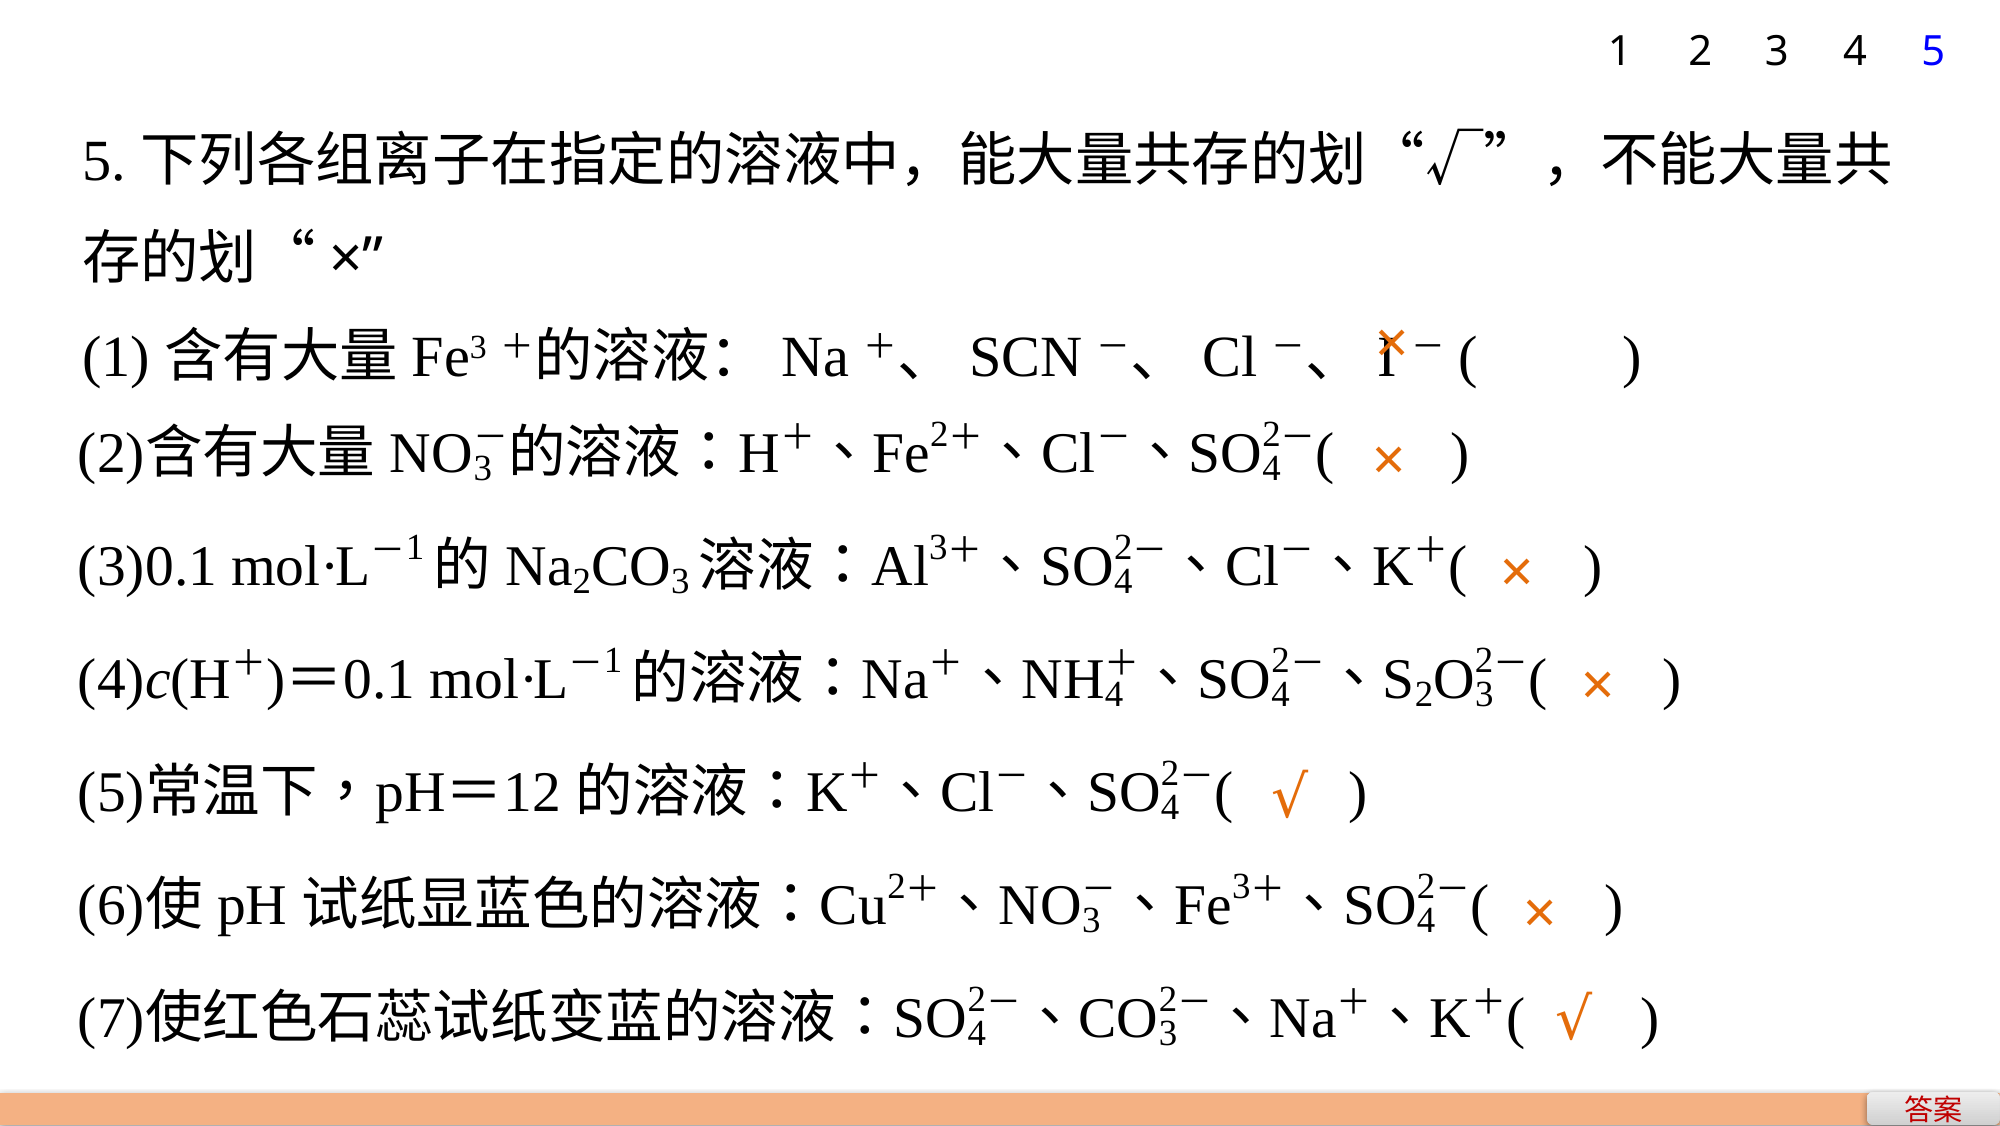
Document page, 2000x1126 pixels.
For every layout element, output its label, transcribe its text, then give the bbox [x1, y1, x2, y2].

text_box [0, 1092, 1866, 1126]
text_box 5.下列各组离子在指定的溶液中，能大量共存的划“√”，不能大量共存的划“×” (1)含有大量Fe3＋的溶液：Na＋、SCN－、Cl－、I－( ) [62, 84, 1912, 398]
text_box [77, 412, 1774, 1107]
text_box 5 [1900, 1, 1967, 97]
text_box 2 [1669, 1, 1731, 97]
text_box 3 [1748, 1, 1806, 97]
text_box 1 [1587, 1, 1653, 97]
text_box × [1360, 297, 1424, 383]
text_box 答案 [1866, 1091, 2000, 1126]
text_box 4 [1822, 1, 1888, 97]
